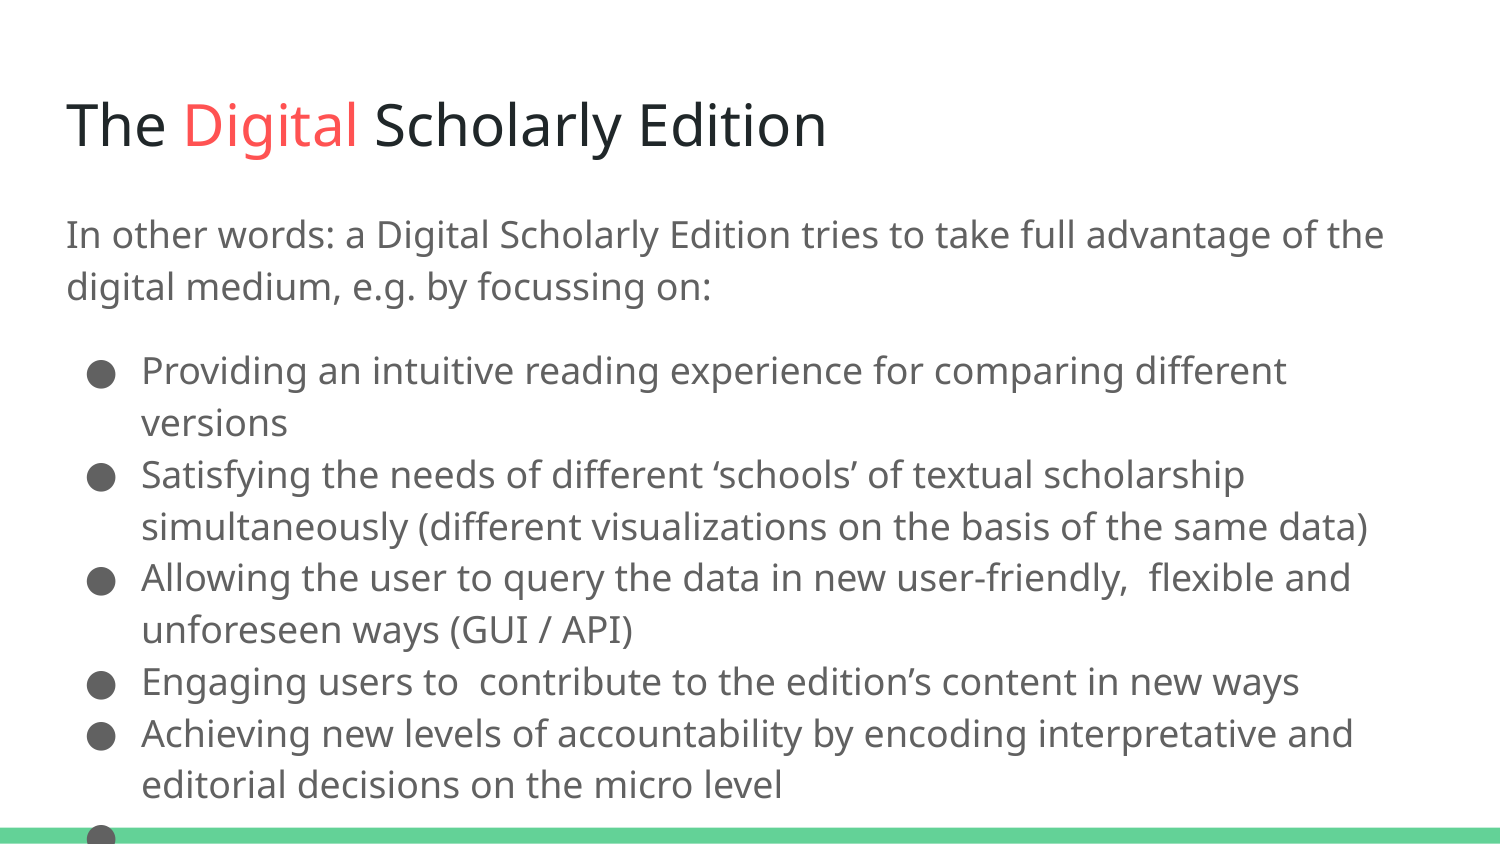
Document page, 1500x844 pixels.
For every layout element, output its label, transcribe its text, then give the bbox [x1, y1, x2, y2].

list In other words: a Digital Scholarly Edition tries to take full advantage of the digital medium, e.g. by focussing on: Providing an intuitive reading experience for comparing different versions Satisfying the needs of different ‘schools’ of textual scholarship simultaneously (different visualizations on the basis of the same data) Allowing the user to query the data in new user-friendly, flexible and unforeseen ways (GUI / API) Engaging users to contribute to the edition’s content in new ways Achieving new levels of accountability by encoding interpretative and editorial decisions on the micro level … [51, 189, 1449, 750]
title The Digital Scholarly Edition [51, 72, 1449, 167]
